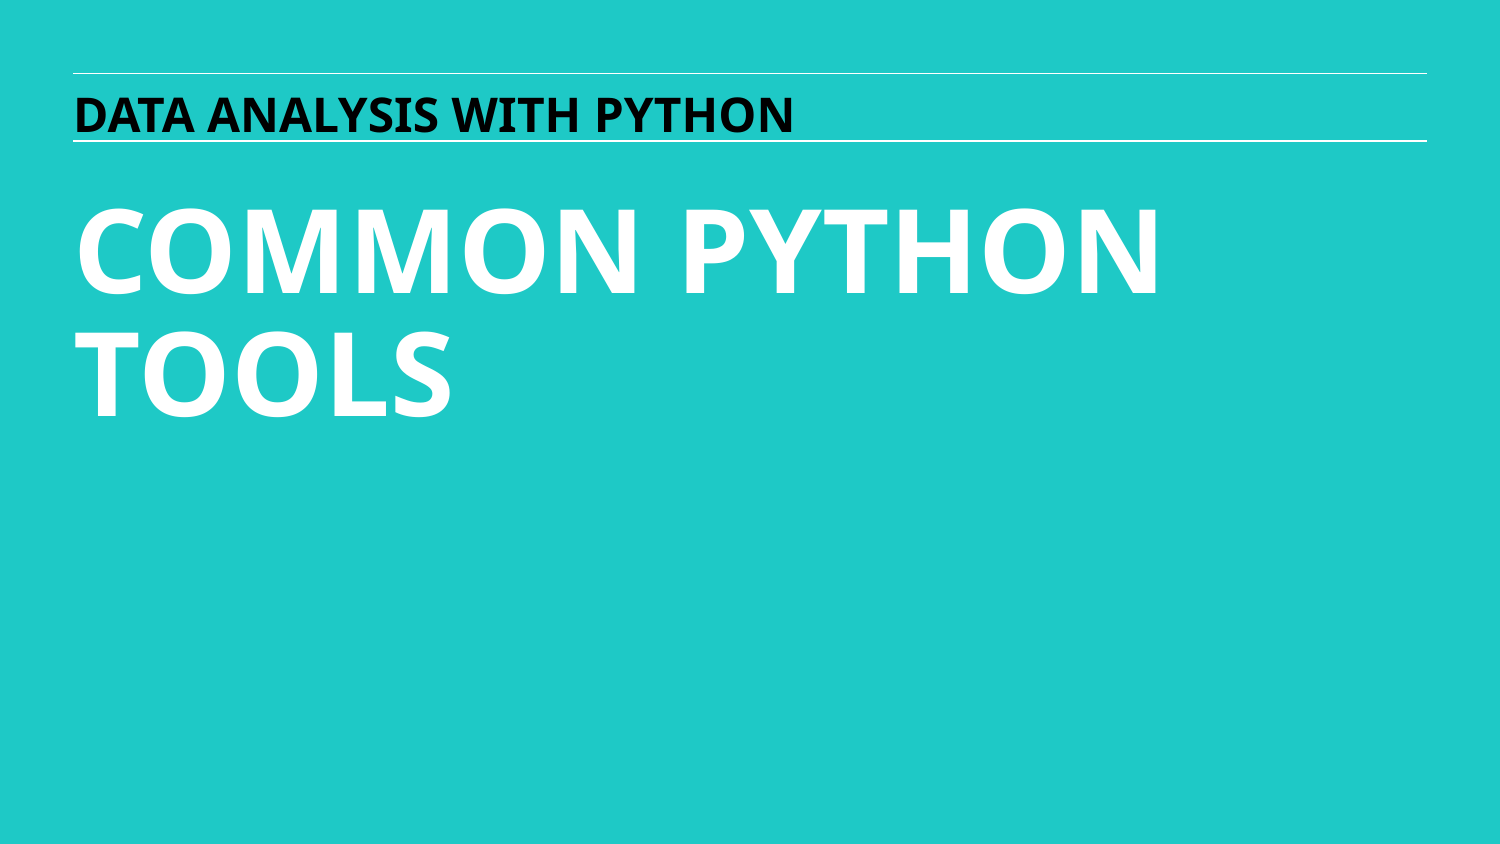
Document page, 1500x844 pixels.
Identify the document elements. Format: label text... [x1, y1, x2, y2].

text_box COMMON PYTHON TOOLS [73, 170, 1427, 495]
text_box DATA ANALYSIS WITH PYTHON [73, 85, 1246, 135]
